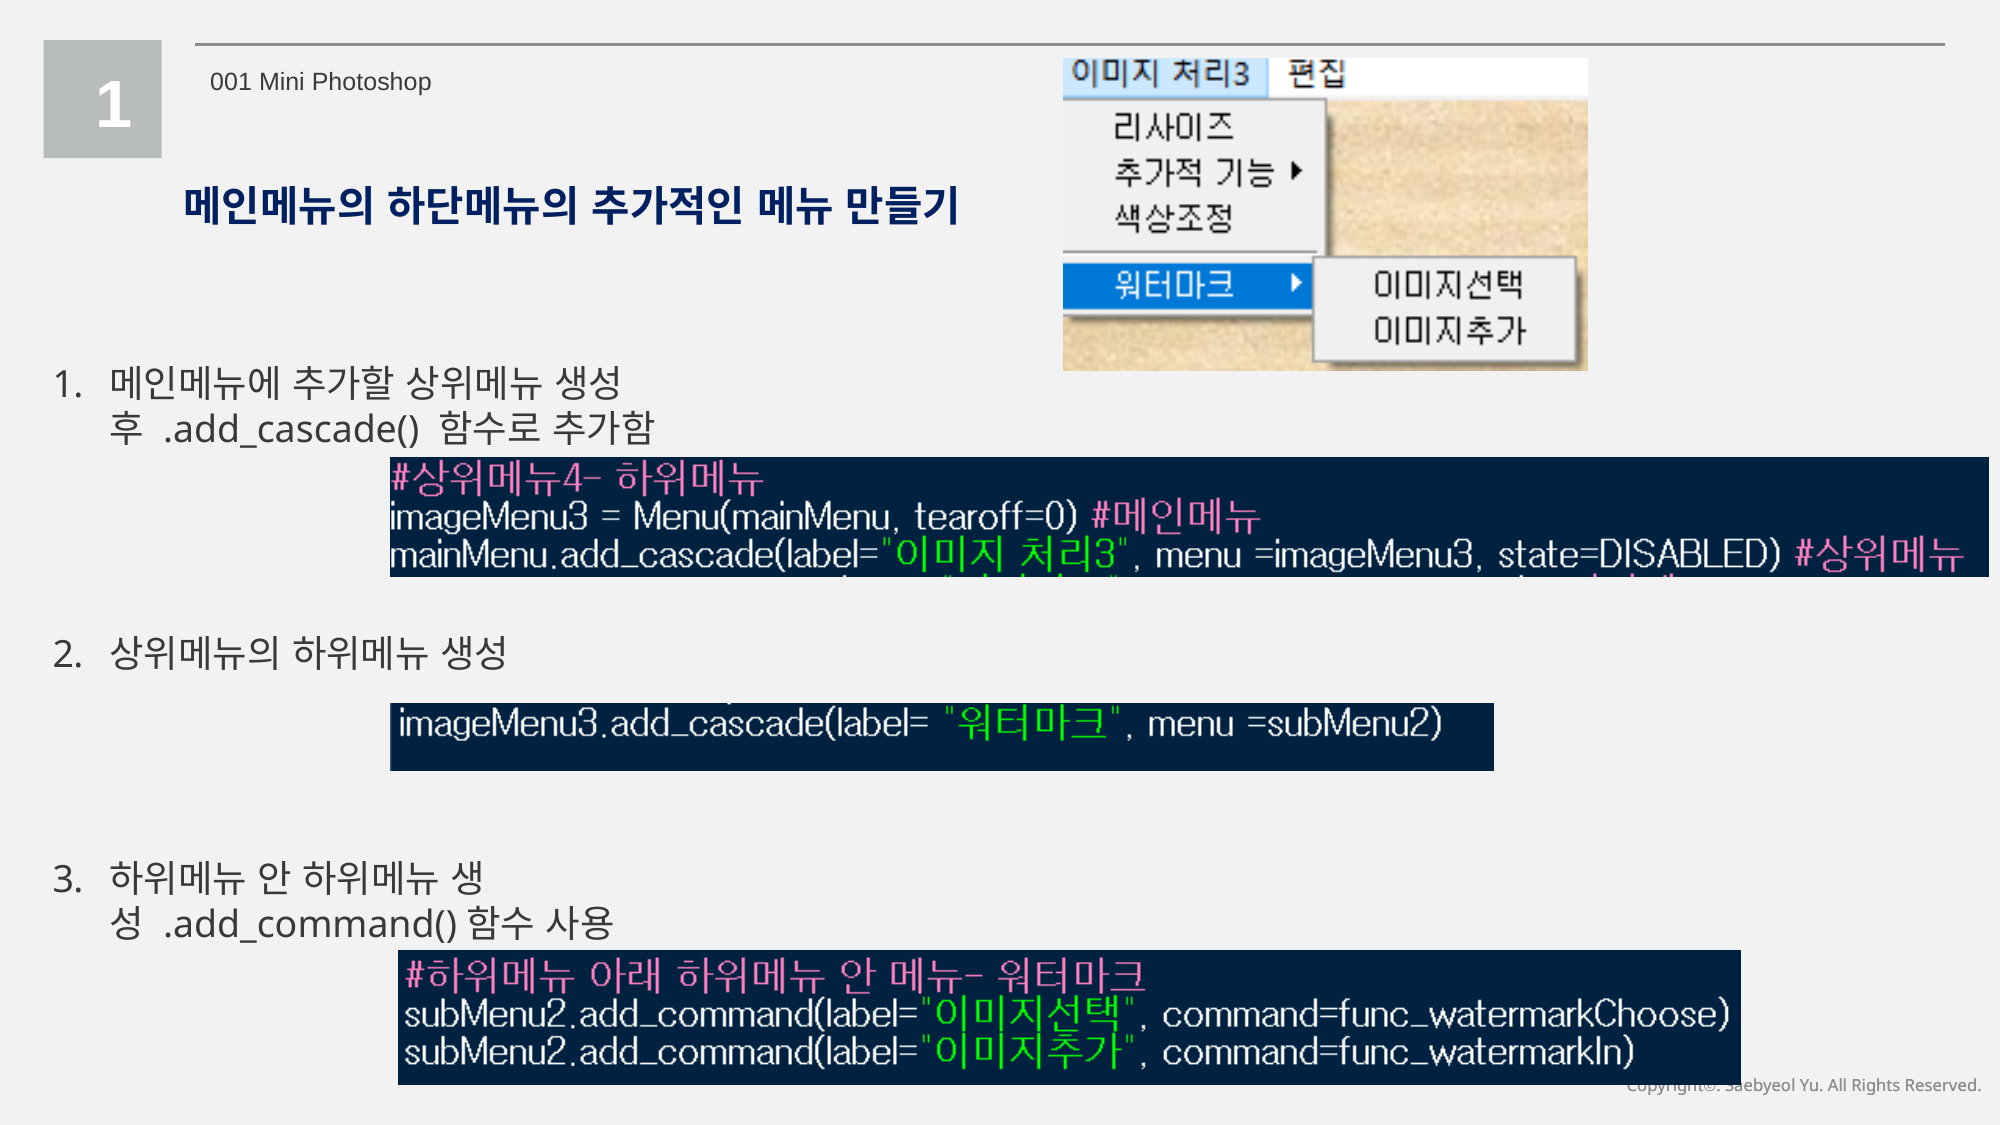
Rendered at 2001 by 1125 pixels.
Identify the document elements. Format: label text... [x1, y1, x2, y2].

picture [1063, 58, 1588, 372]
text_box Copyrightⓒ. Saebyeol Yu. All Rights Reserved. [1611, 1067, 1998, 1102]
text_box 1 [80, 52, 123, 148]
text_box 메인메뉴에 추가할 상위메뉴 생성 후 .add_cascade() 함수로 추가함 상위메뉴의 하위메뉴 생성 하위메뉴 안 하위메뉴 생성 .add_command()함수 사용 [38, 352, 743, 953]
text_box [42, 39, 163, 159]
picture [398, 950, 1741, 1085]
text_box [194, 57, 448, 167]
text_box 메인메뉴의 하단메뉴의 추가적인 메뉴 만들기 [168, 171, 1063, 237]
picture [390, 457, 1989, 577]
picture [389, 703, 1494, 771]
